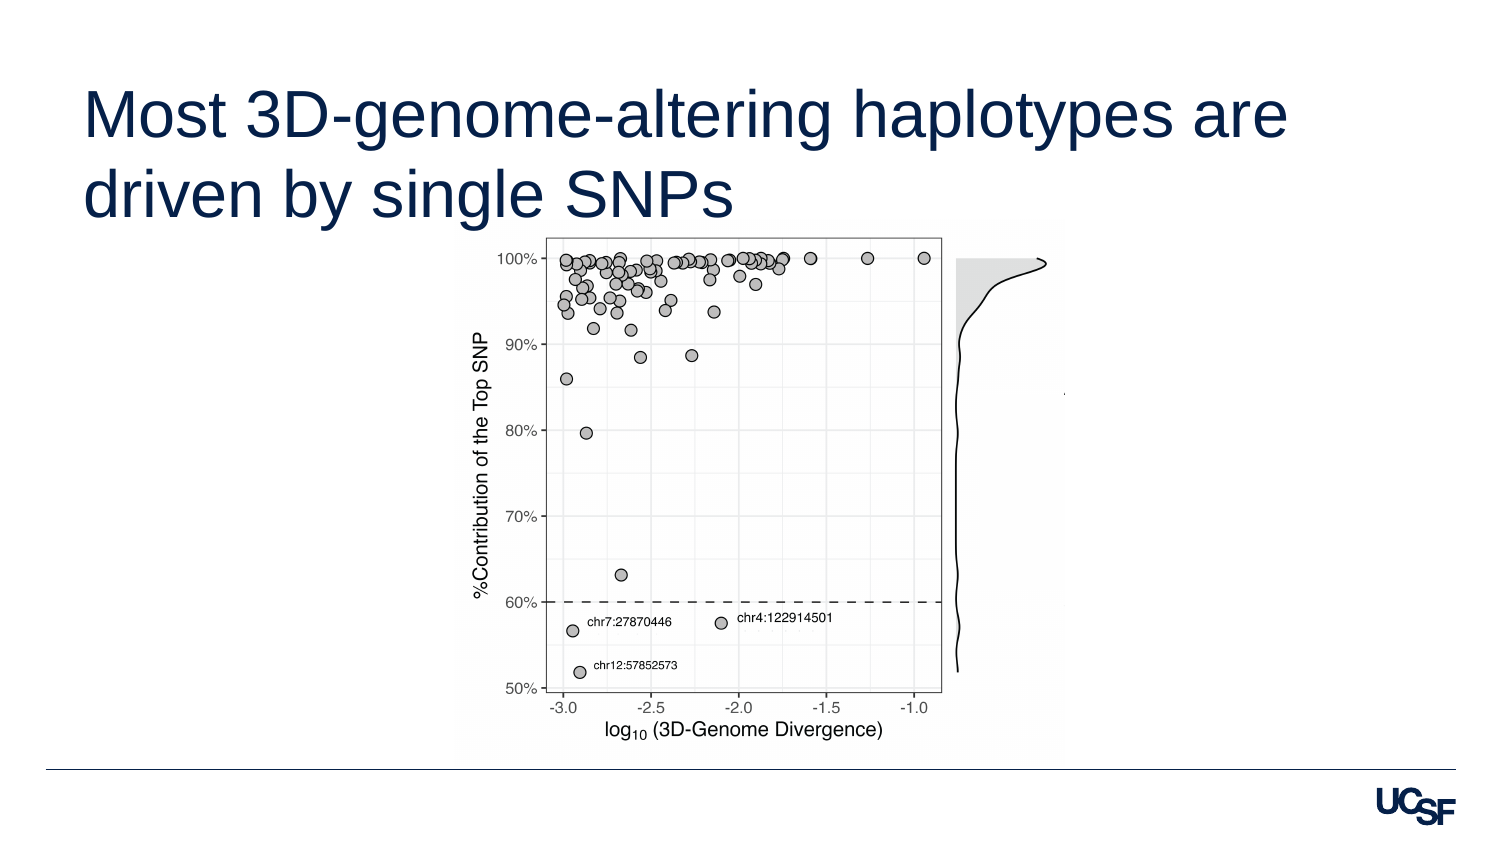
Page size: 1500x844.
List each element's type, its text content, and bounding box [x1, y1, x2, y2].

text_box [454, 219, 1065, 768]
text_box Most 3D-genome-altering haplotypes are driven by single SNPs [68, 63, 1432, 239]
